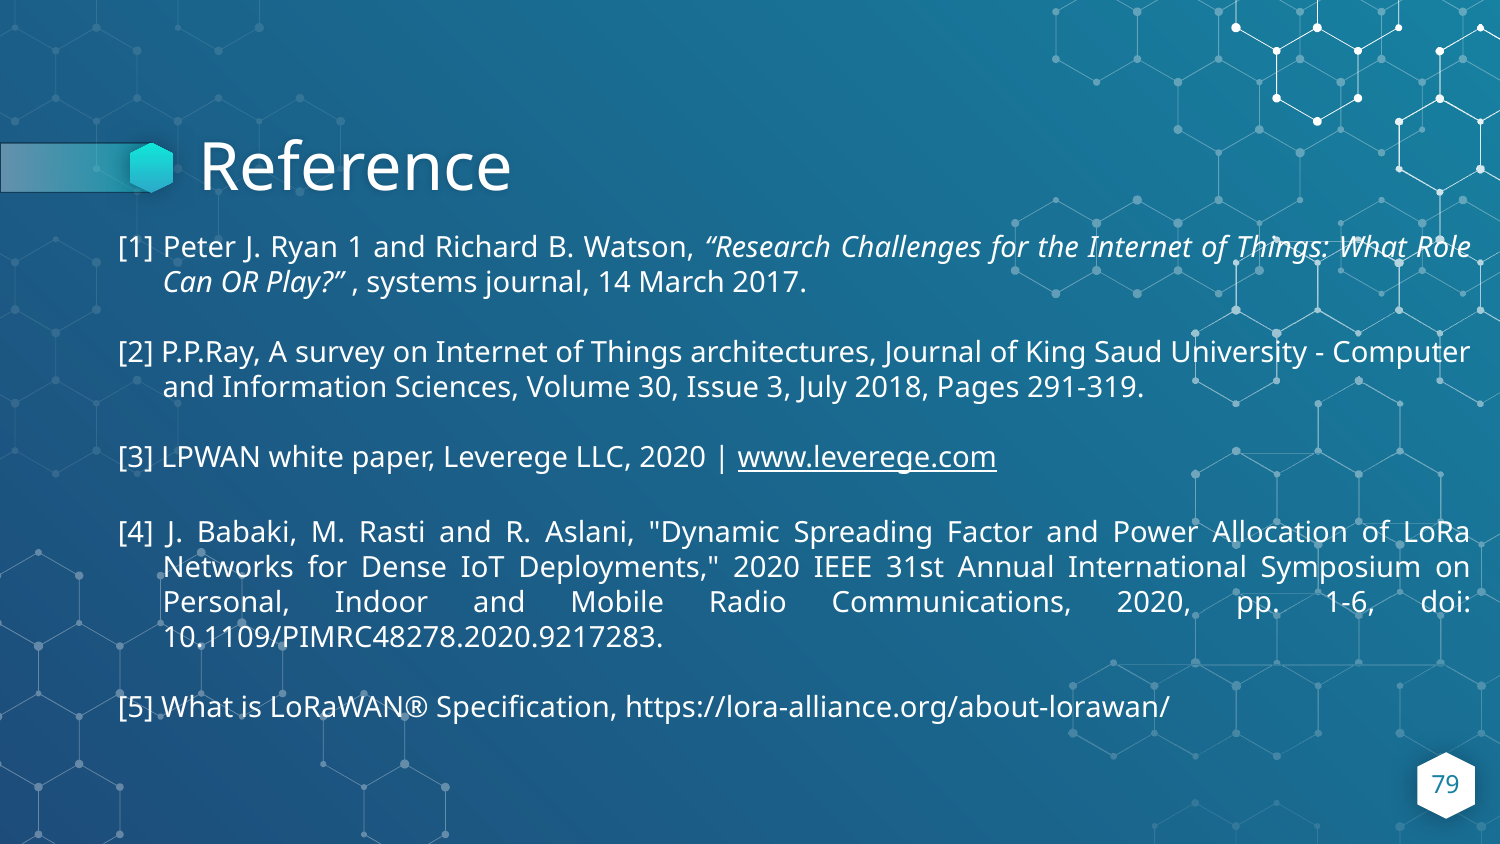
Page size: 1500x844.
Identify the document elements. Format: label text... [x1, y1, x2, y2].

title Reference [198, 140, 1302, 198]
text_box [1] Peter J. Ryan 1 and Richard B. Watson, “Research Challenges for the Internet of Things: What Role Can OR Play?” , systems journal, 14 March 2017. [2] P.P.Ray, A survey on Internet of Things architectures, Journal of King Saud University - Computer and Information Sciences, Volume 30, Issue 3, July 2018, Pages 291-319. [3] LPWAN white paper, Leverege LLC, 2020 | www.leverege.com [4] J. Babaki, M. Rasti and R. Aslani, "Dynamic Spreading Factor and Power Allocation of LoRa Networks for Dense IoT Deployments," 2020 IEEE 31st Annual International Symposium on Personal, Indoor and Mobile Radio Communications, 2020, pp. 1-6, doi: 10.1109/PIMRC48278.2020.9217283. [5] What is LoRaWAN® Specification, https://lora-alliance.org/about-lorawan/ [117, 228, 1473, 753]
slide_number 79 [1416, 752, 1475, 819]
